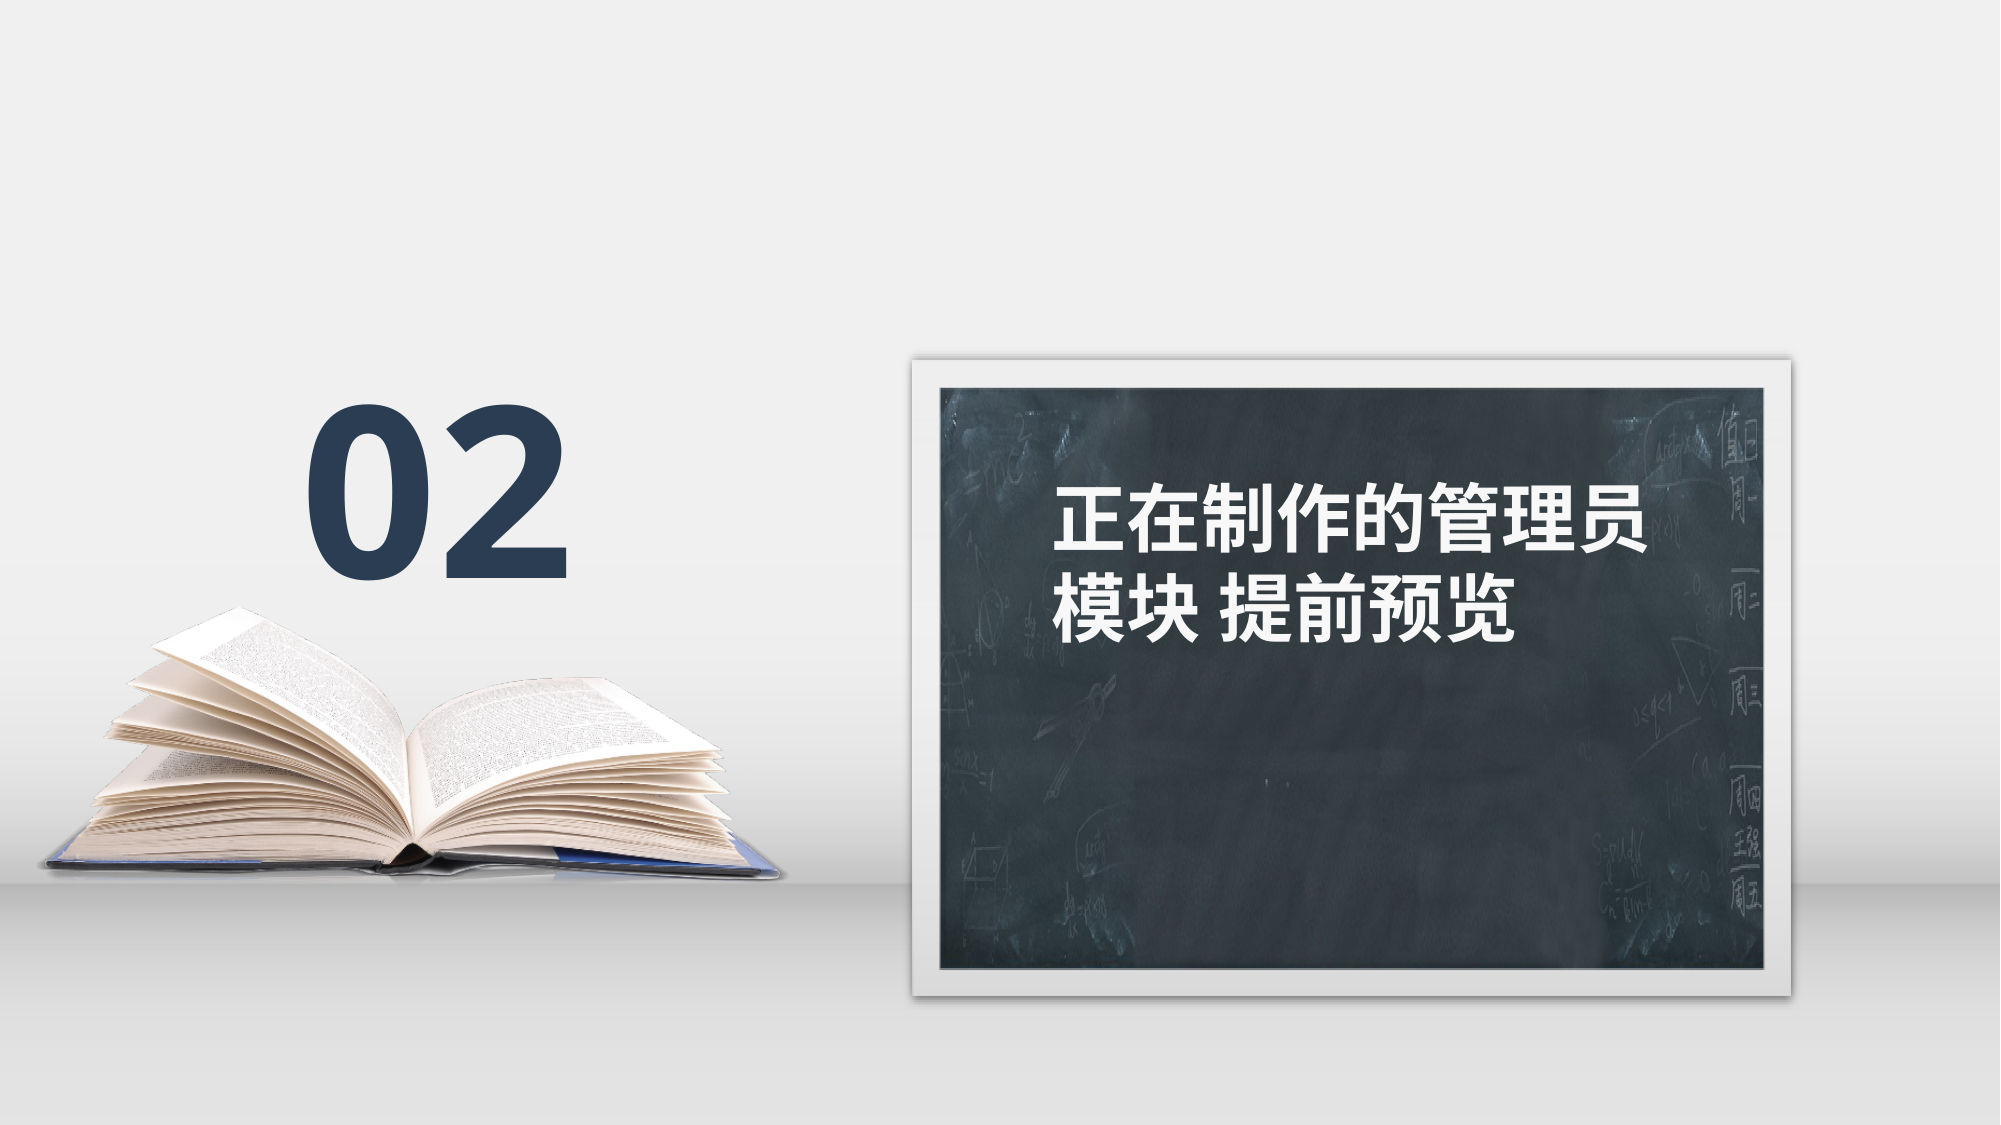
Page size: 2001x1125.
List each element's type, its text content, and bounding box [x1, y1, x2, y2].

picture [902, 346, 1802, 1013]
text_box [0, 0, 2000, 1125]
picture [34, 606, 790, 889]
text_box 02 [285, 331, 590, 606]
